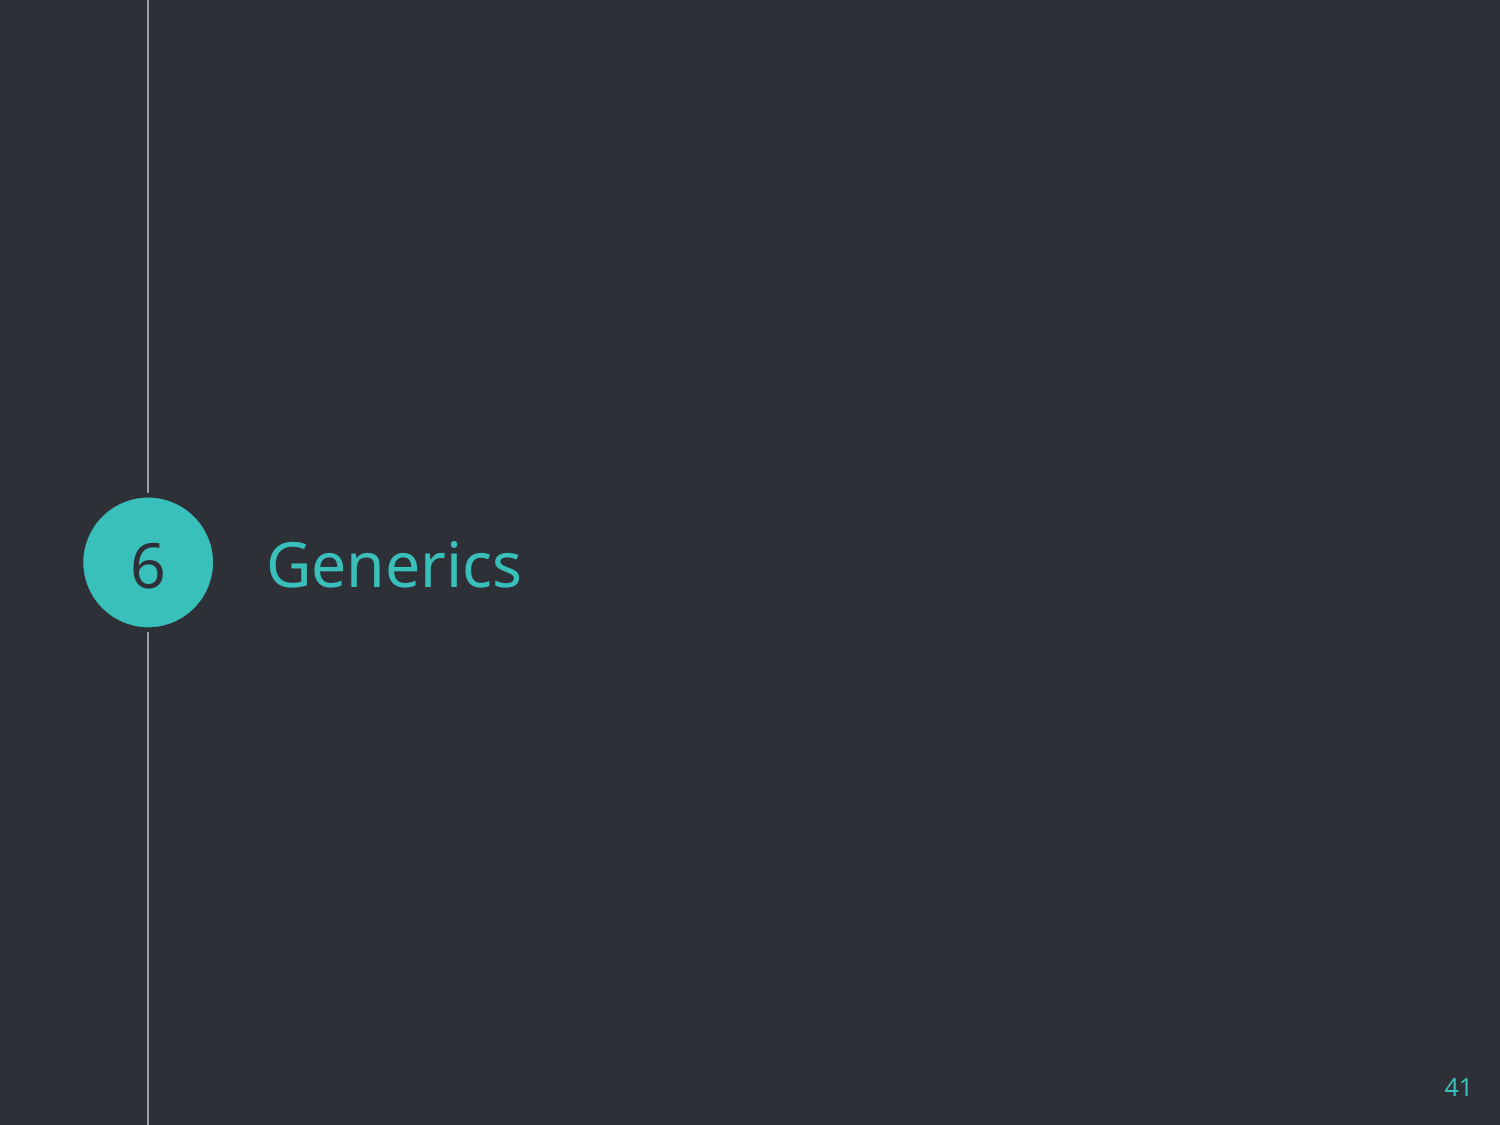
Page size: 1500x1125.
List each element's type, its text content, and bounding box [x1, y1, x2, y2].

slide_number 41 [1398, 1056, 1489, 1125]
text_box 6 [82, 498, 215, 628]
title Generics [250, 504, 1362, 622]
